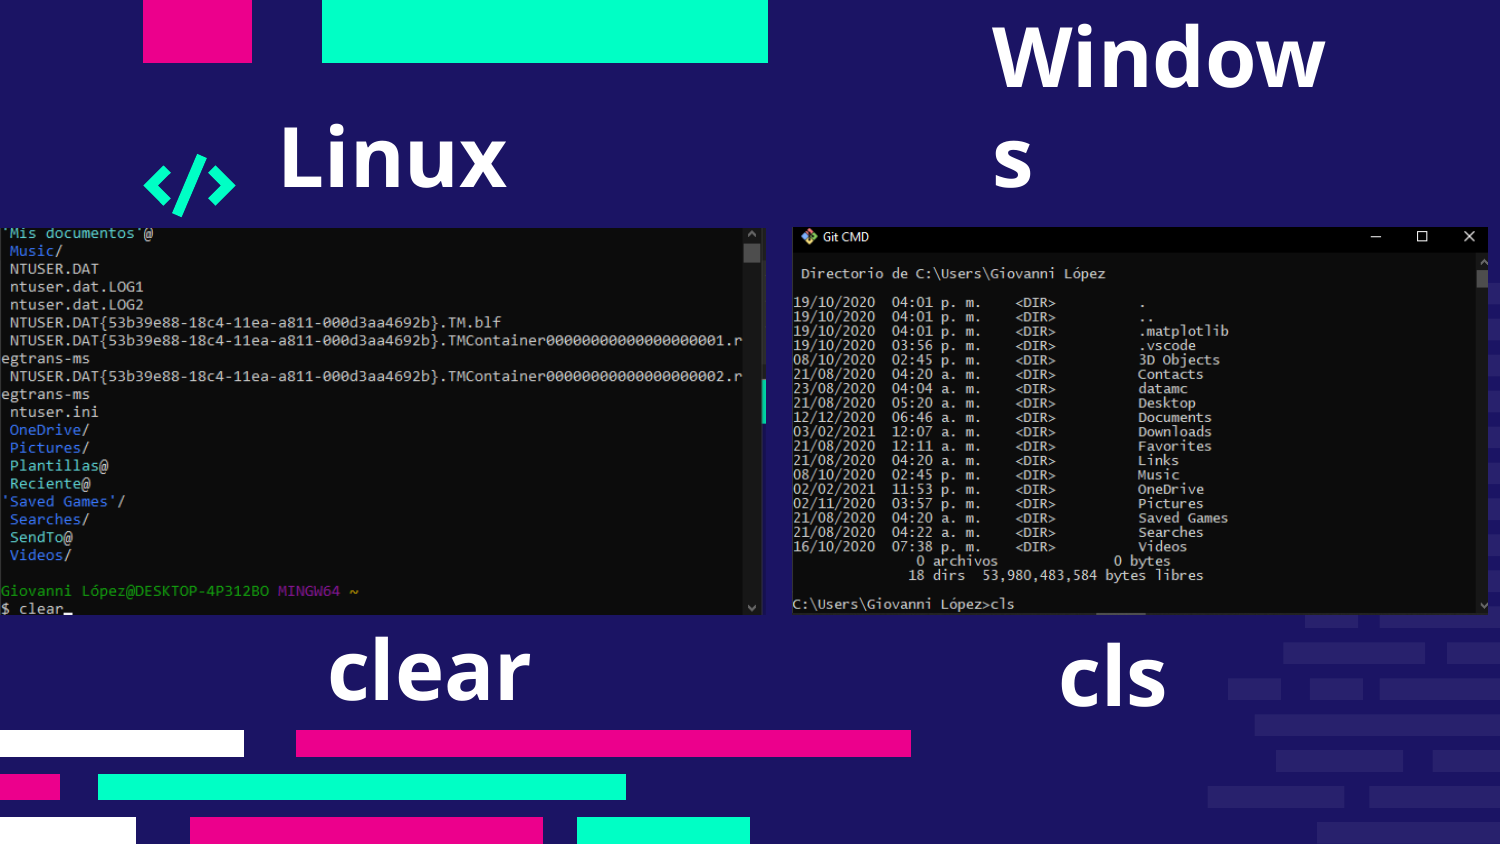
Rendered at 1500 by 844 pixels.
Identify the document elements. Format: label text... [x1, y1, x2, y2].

text_box Linux [262, 87, 608, 204]
text_box Windows [977, 87, 1382, 204]
text_box cls [1043, 622, 1448, 723]
picture [0, 228, 766, 616]
text_box clear [312, 622, 658, 717]
picture [792, 227, 1488, 616]
